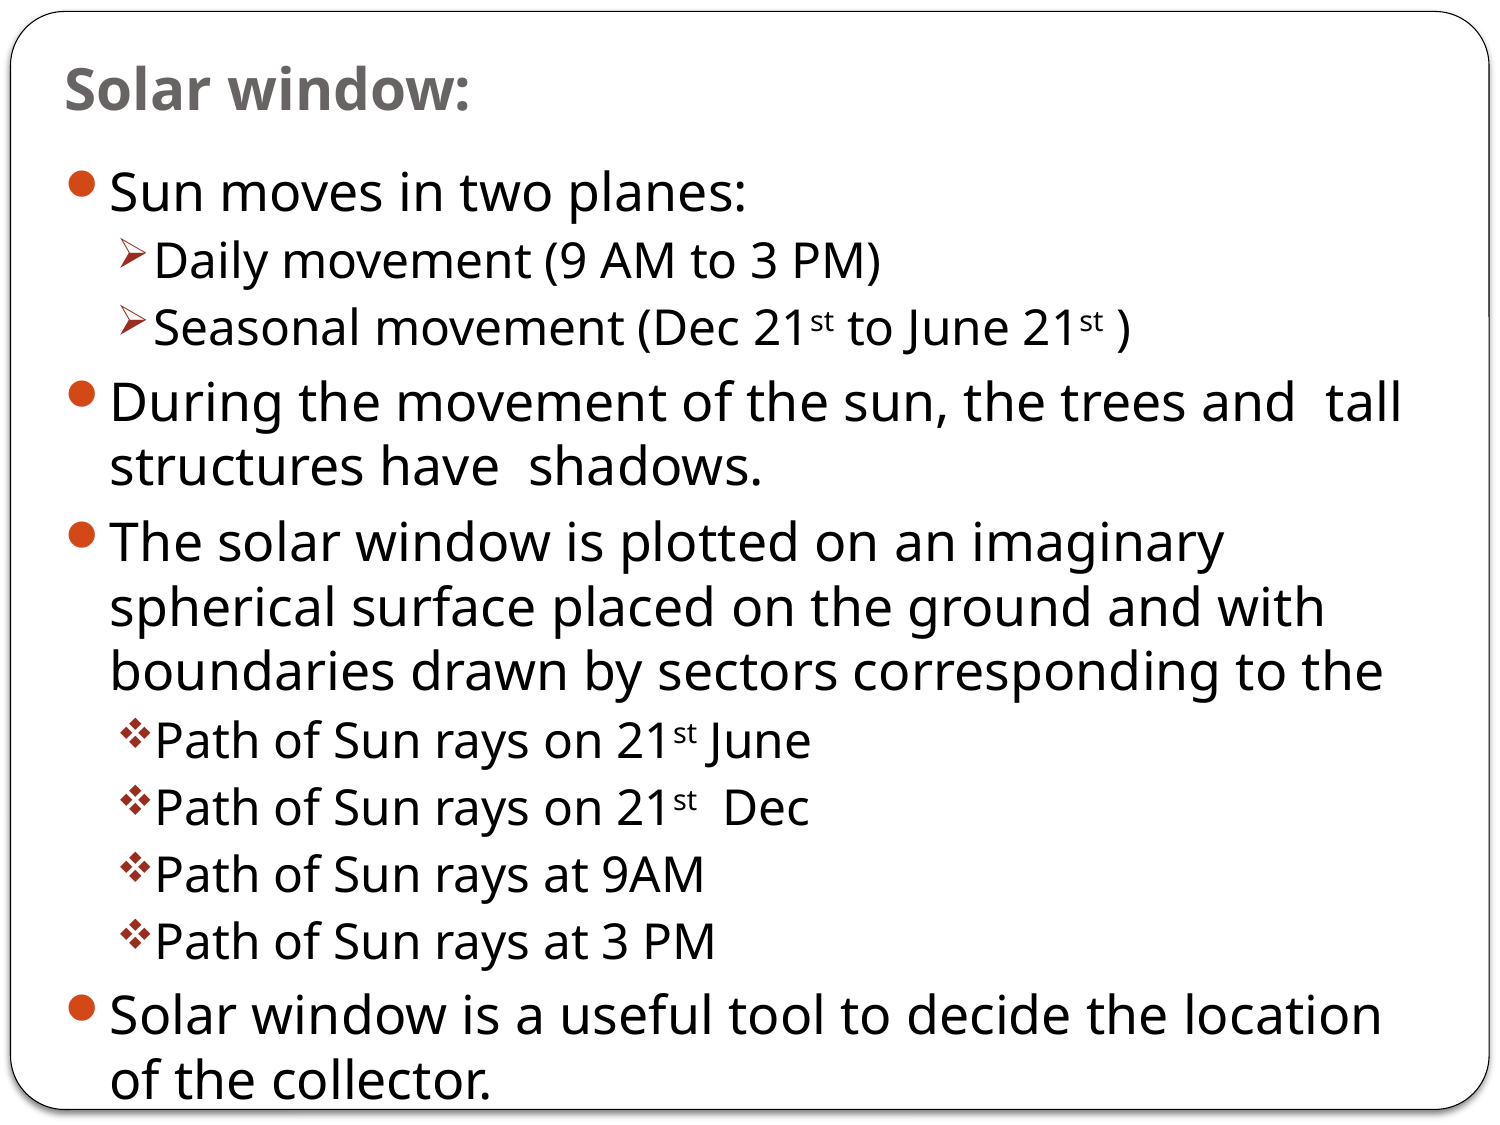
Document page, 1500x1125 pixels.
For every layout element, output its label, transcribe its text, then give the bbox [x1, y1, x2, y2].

title Solar window: [50, 45, 1425, 138]
list Sun moves in two planes: Daily movement (9 AM to 3 PM) Seasonal movement (Dec 21st to June 21st ) During the movement of the sun, the trees and tall structures have shadows. The solar window is plotted on an imaginary spherical surface placed on the ground and with boundaries drawn by sectors corresponding to the Path of Sun rays on 21st June Path of Sun rays on 21st Dec Path of Sun rays at 9AM Path of Sun rays at 3 PM Solar window is a useful tool to decide the location of the collector. [50, 149, 1463, 1125]
